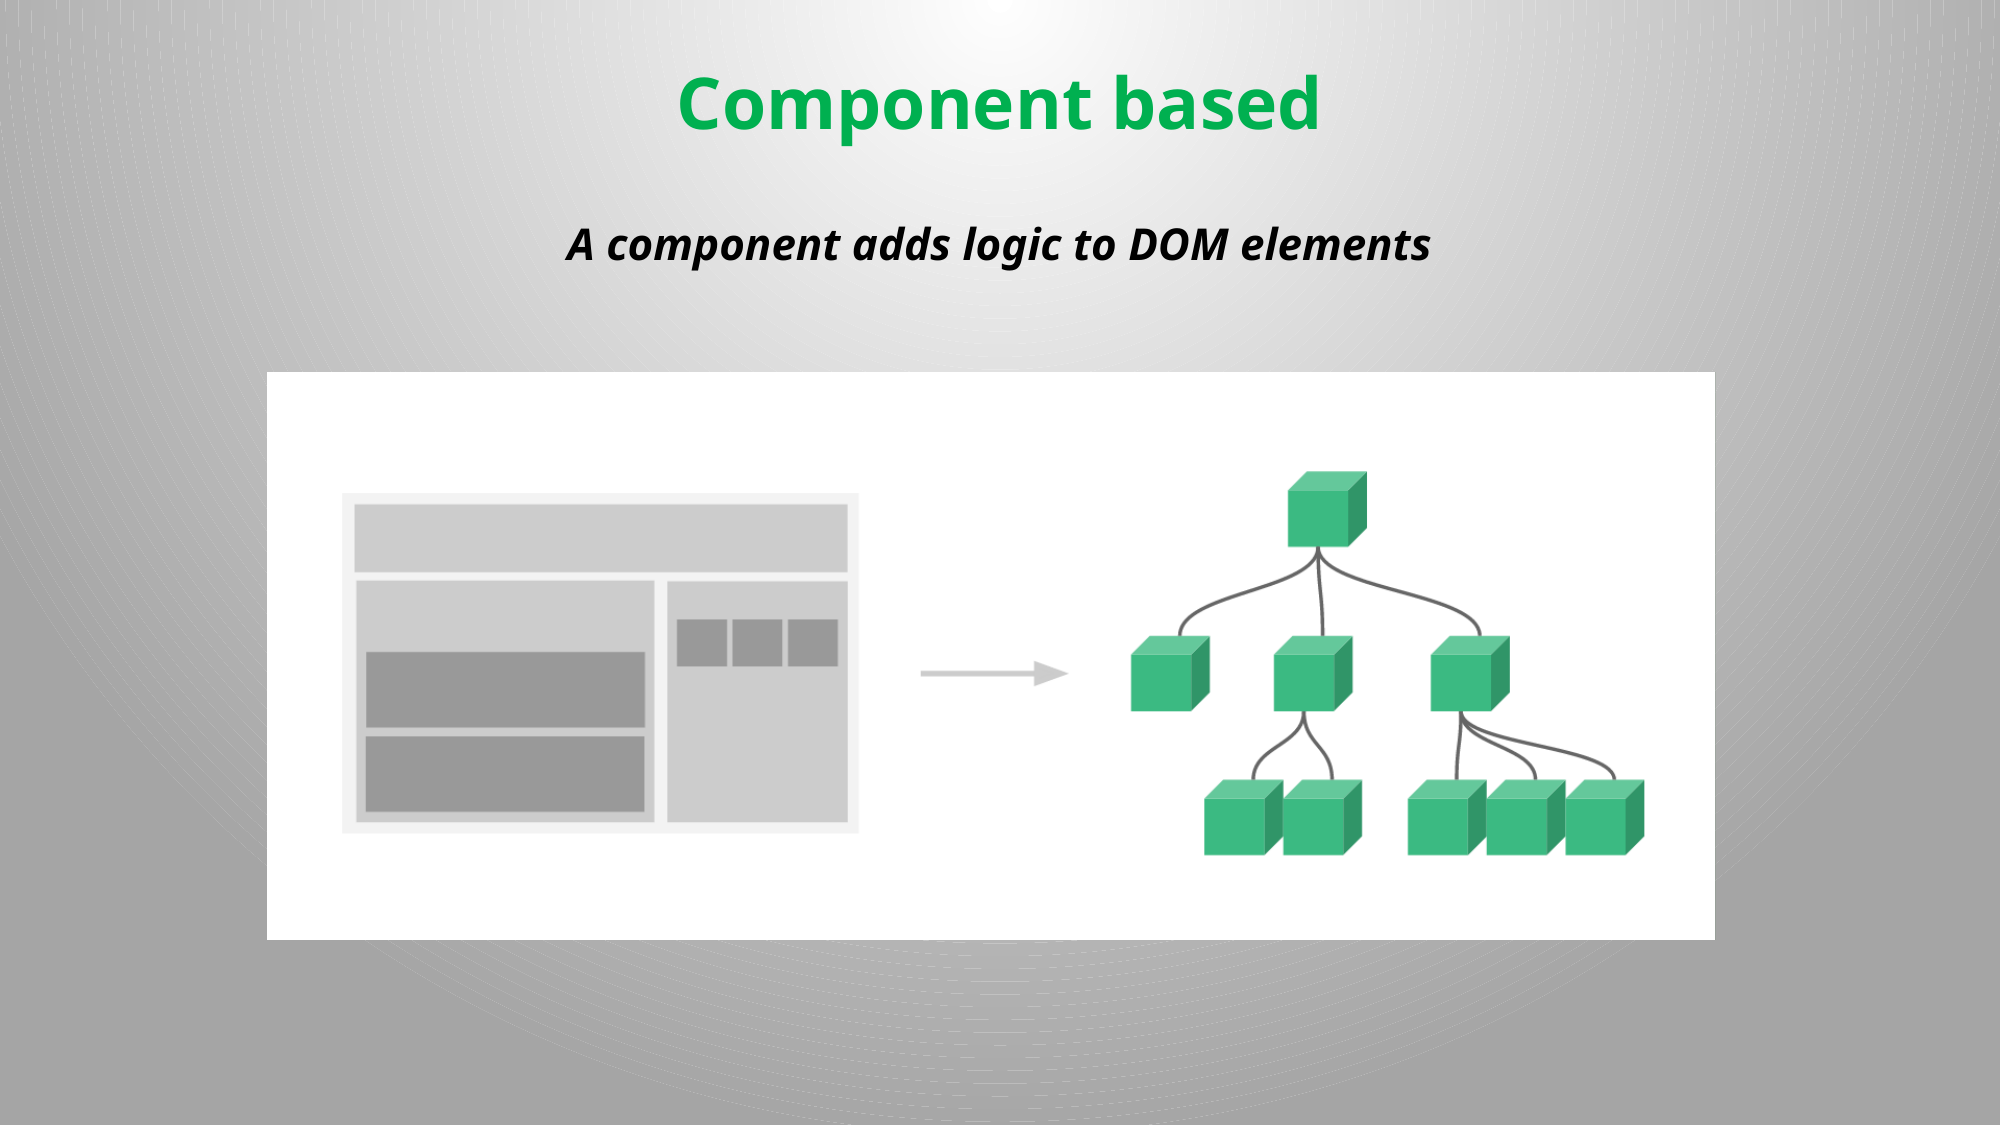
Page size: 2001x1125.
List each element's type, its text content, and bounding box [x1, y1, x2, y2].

title Component based A component adds logic to DOM elements [137, 59, 1863, 278]
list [267, 372, 1733, 940]
